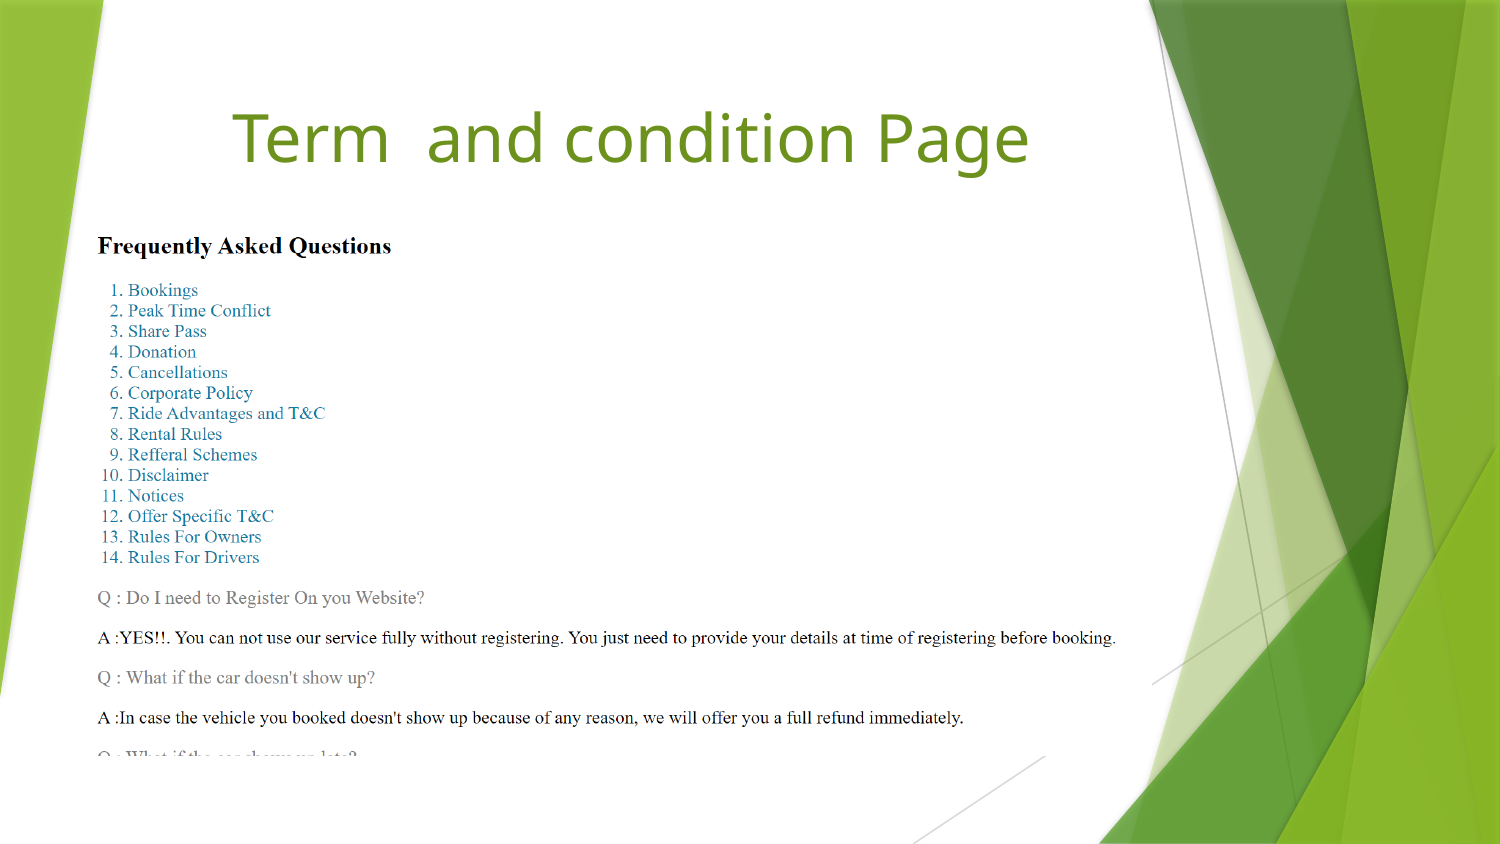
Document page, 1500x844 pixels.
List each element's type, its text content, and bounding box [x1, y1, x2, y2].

text_box Term and condition Page [217, 88, 1054, 183]
picture [91, 211, 1153, 756]
